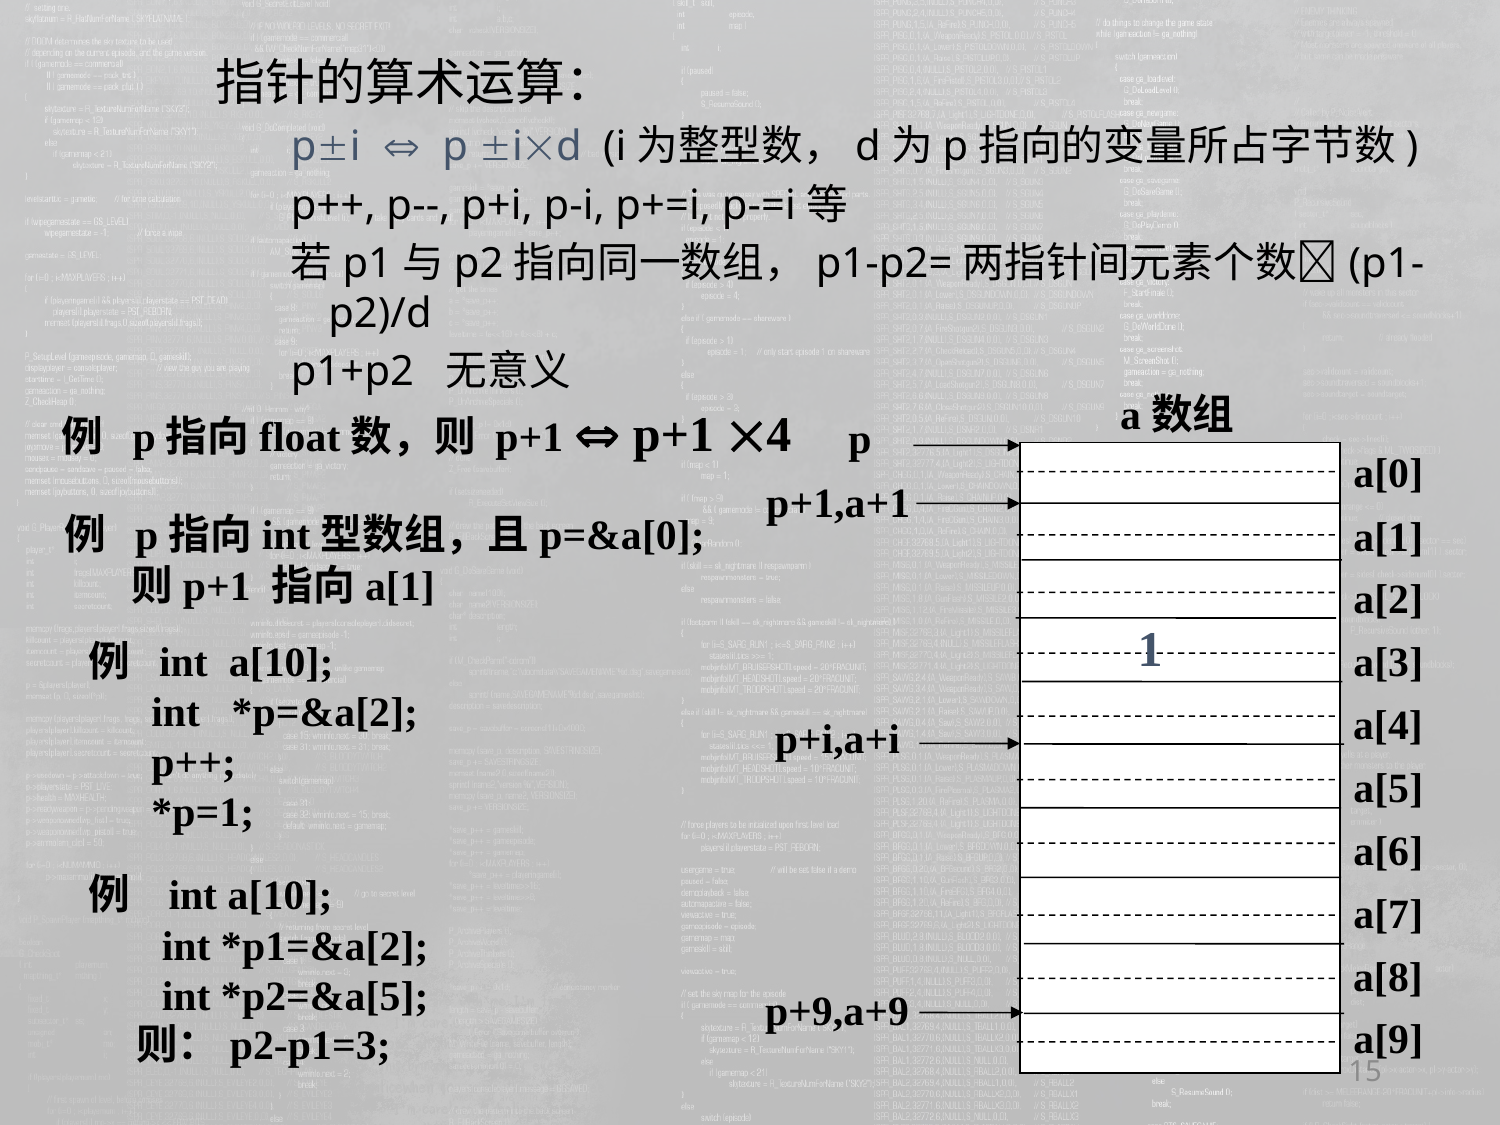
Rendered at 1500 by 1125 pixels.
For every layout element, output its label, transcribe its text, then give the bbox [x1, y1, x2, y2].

text_box 指针的算术运算： pi  p id (i为整型数，d为p指向的变量所占字节数) p++, p--, p+i, p-i, p+=i, p-=i等 若p1与p2指向同一数组，p1-p2=两指针间元素个数(p1-p2)/d p1+p2 无意义 [51, 43, 1466, 363]
text_box 例 int a[10]; int *p=&a[2]; p++; *p=1; [73, 627, 434, 842]
text_box 例 p指向float数，则 p+1  p+1 4 [47, 393, 750, 469]
text_box 例 p指向int型数组，且p=&a[0]; 则p+1 指向a[1] [49, 500, 720, 616]
slide_number 15 [1059, 1074, 1397, 1103]
text_box 例 int a[10]; int *p1=&a[2]; int *p2=&a[5]; 则：p2-p1=3; [73, 860, 444, 1076]
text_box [750, 380, 1441, 1074]
